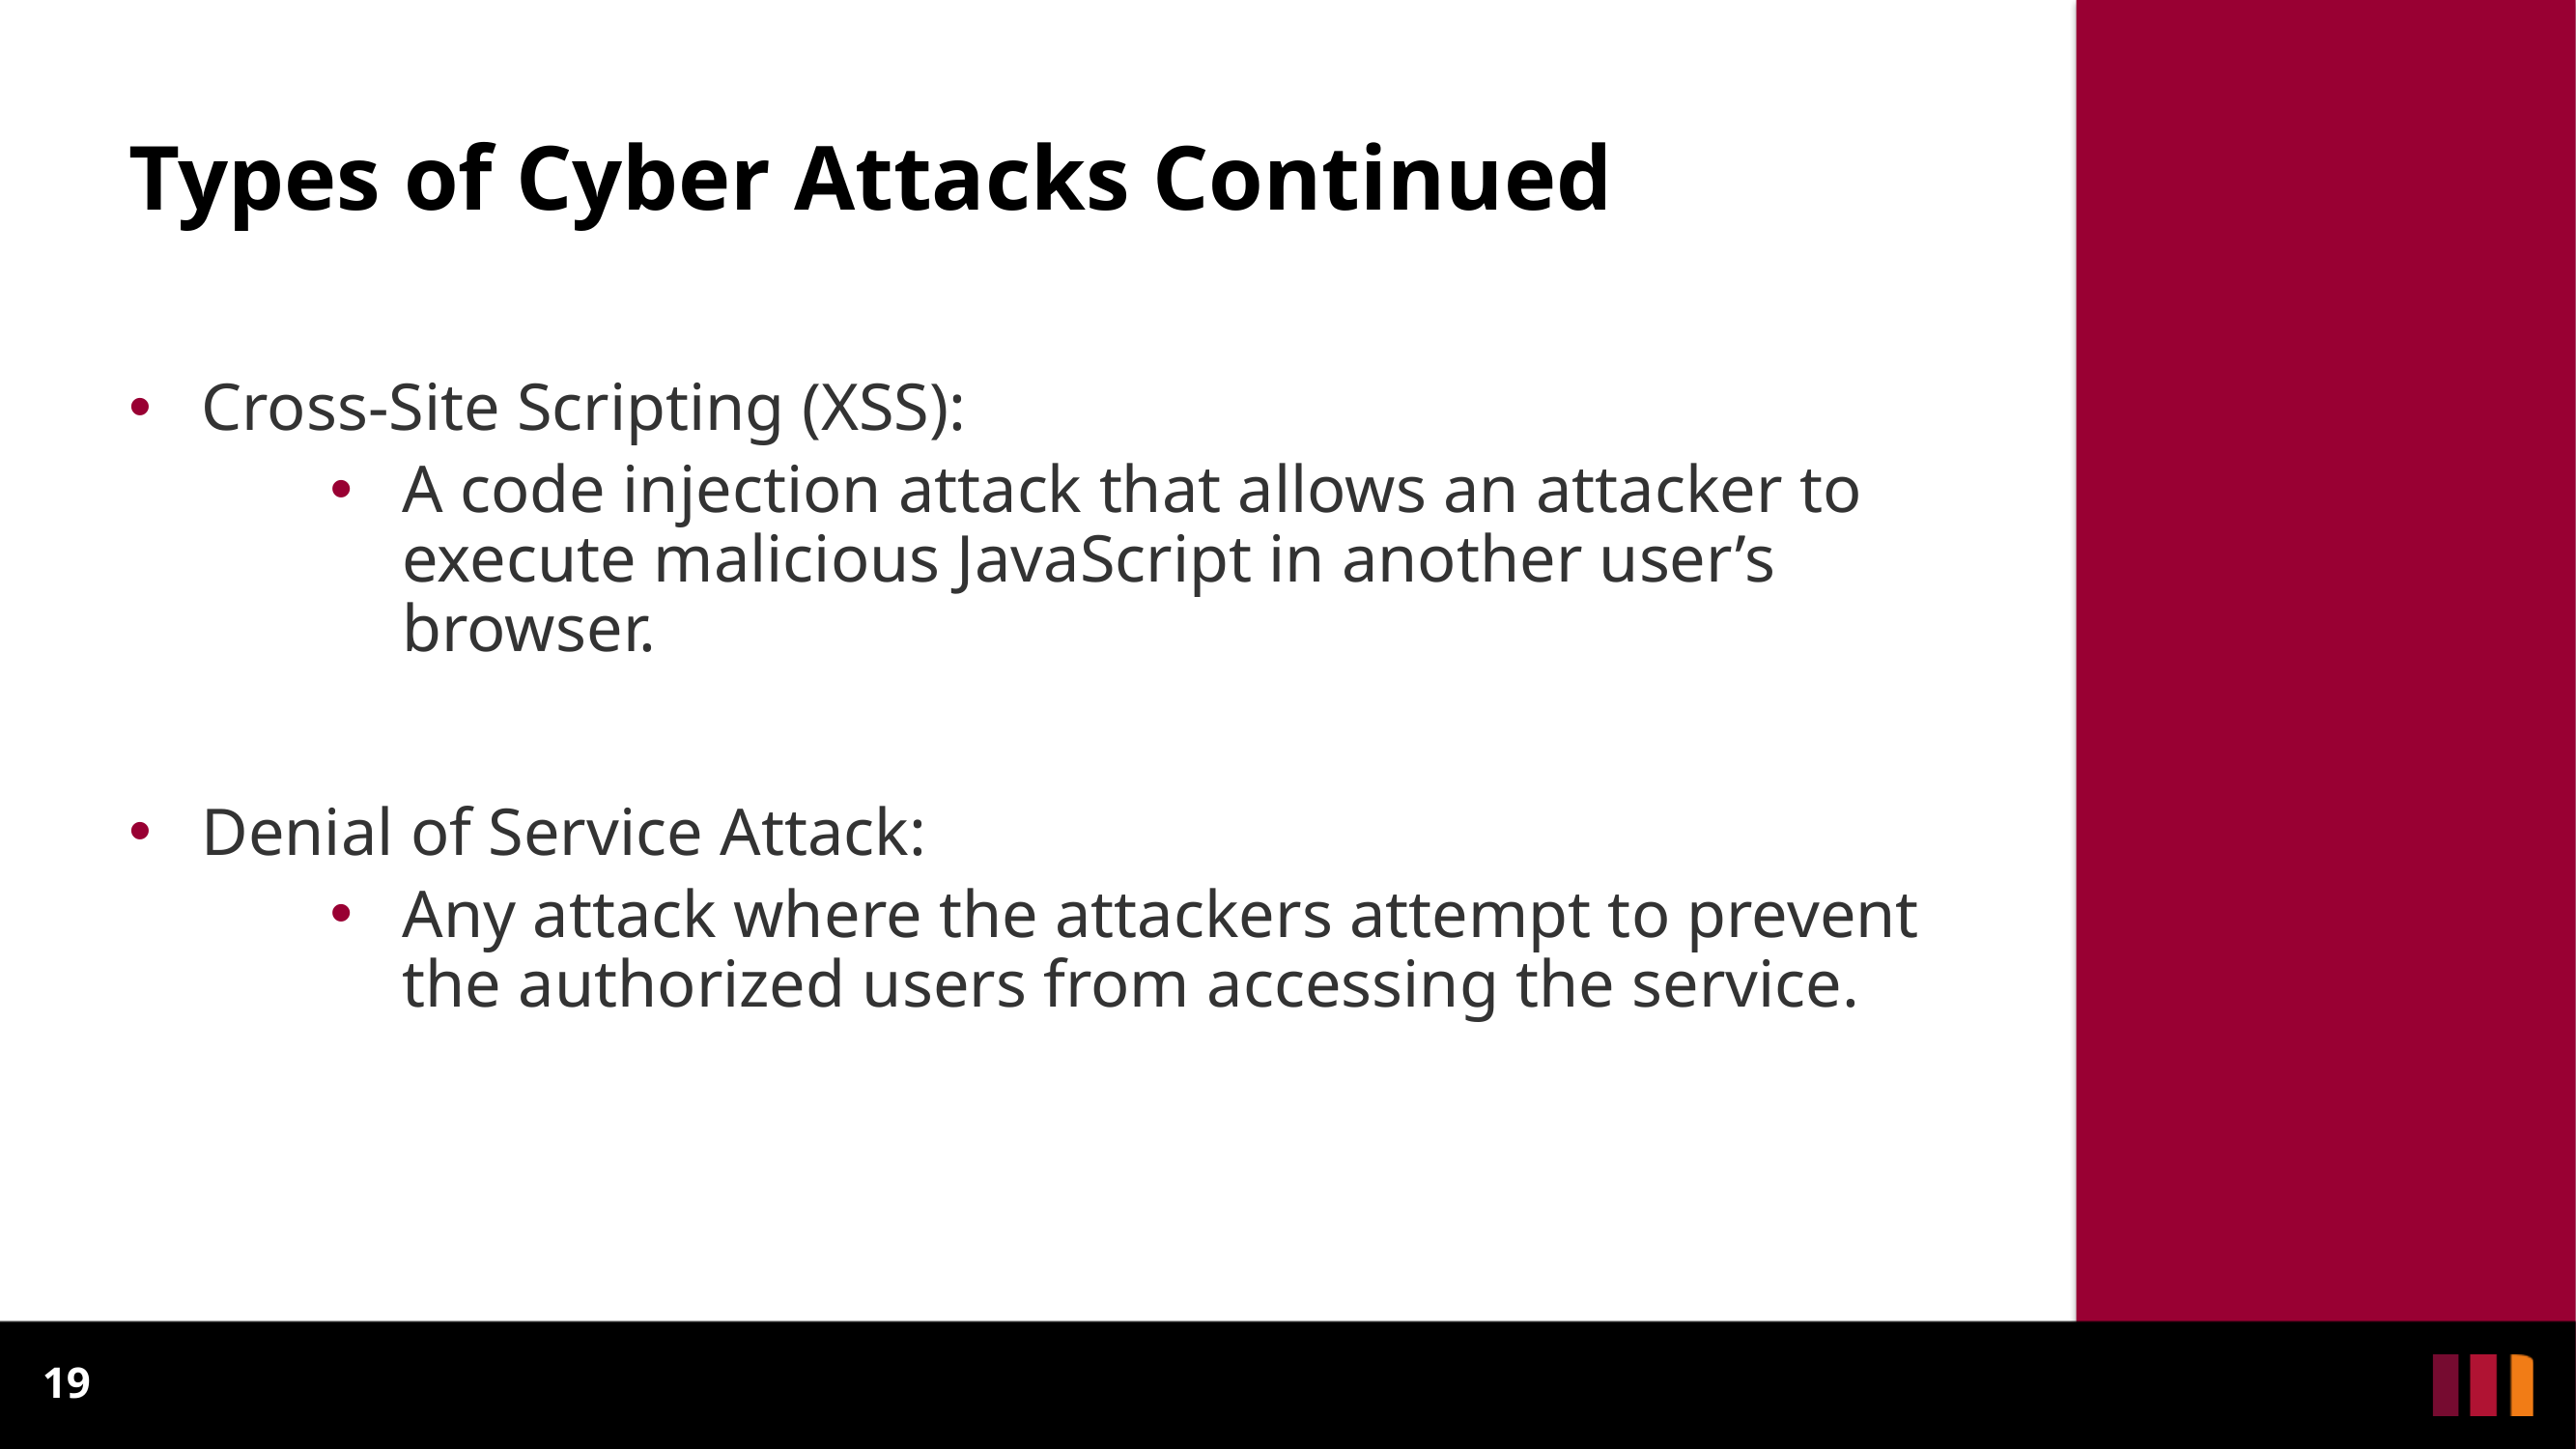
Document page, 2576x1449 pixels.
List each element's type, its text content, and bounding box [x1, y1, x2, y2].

slide_number 19 [42, 1346, 127, 1424]
title Types of Cyber Attacks Continued [128, 122, 1859, 334]
list Cross-Site Scripting (XSS): A code injection attack that allows an attacker to execute malicious JavaScript in another user’s browser. Denial of Service Attack: Any attack where the attackers attempt to prevent the authorized users from accessing the service. [128, 374, 1969, 1195]
